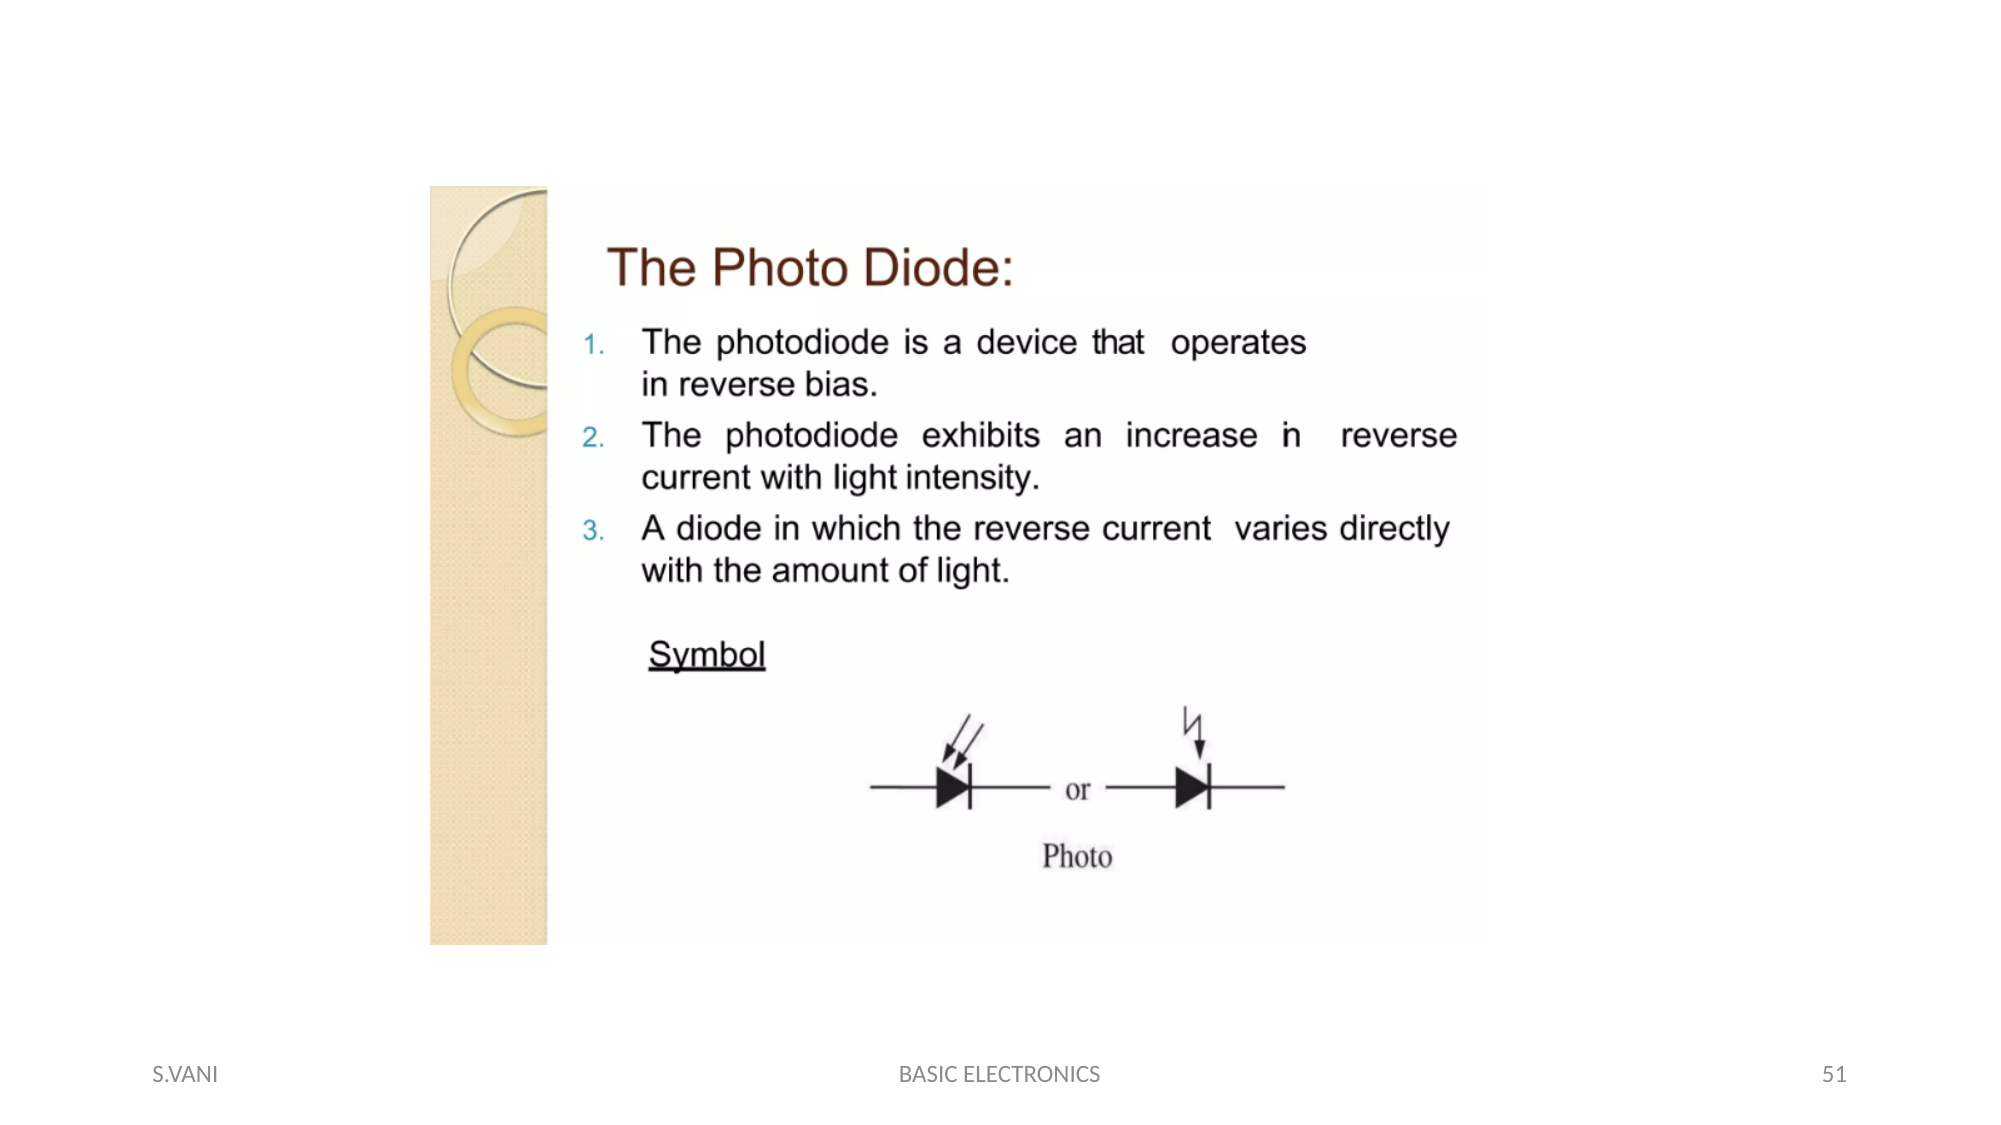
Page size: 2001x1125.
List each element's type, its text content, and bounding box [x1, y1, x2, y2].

slide_number 51 [1412, 1042, 1863, 1103]
slide_number S.VANI [137, 1042, 588, 1103]
picture [419, 180, 1580, 945]
footer BASIC ELECTRONICS [662, 1042, 1338, 1103]
